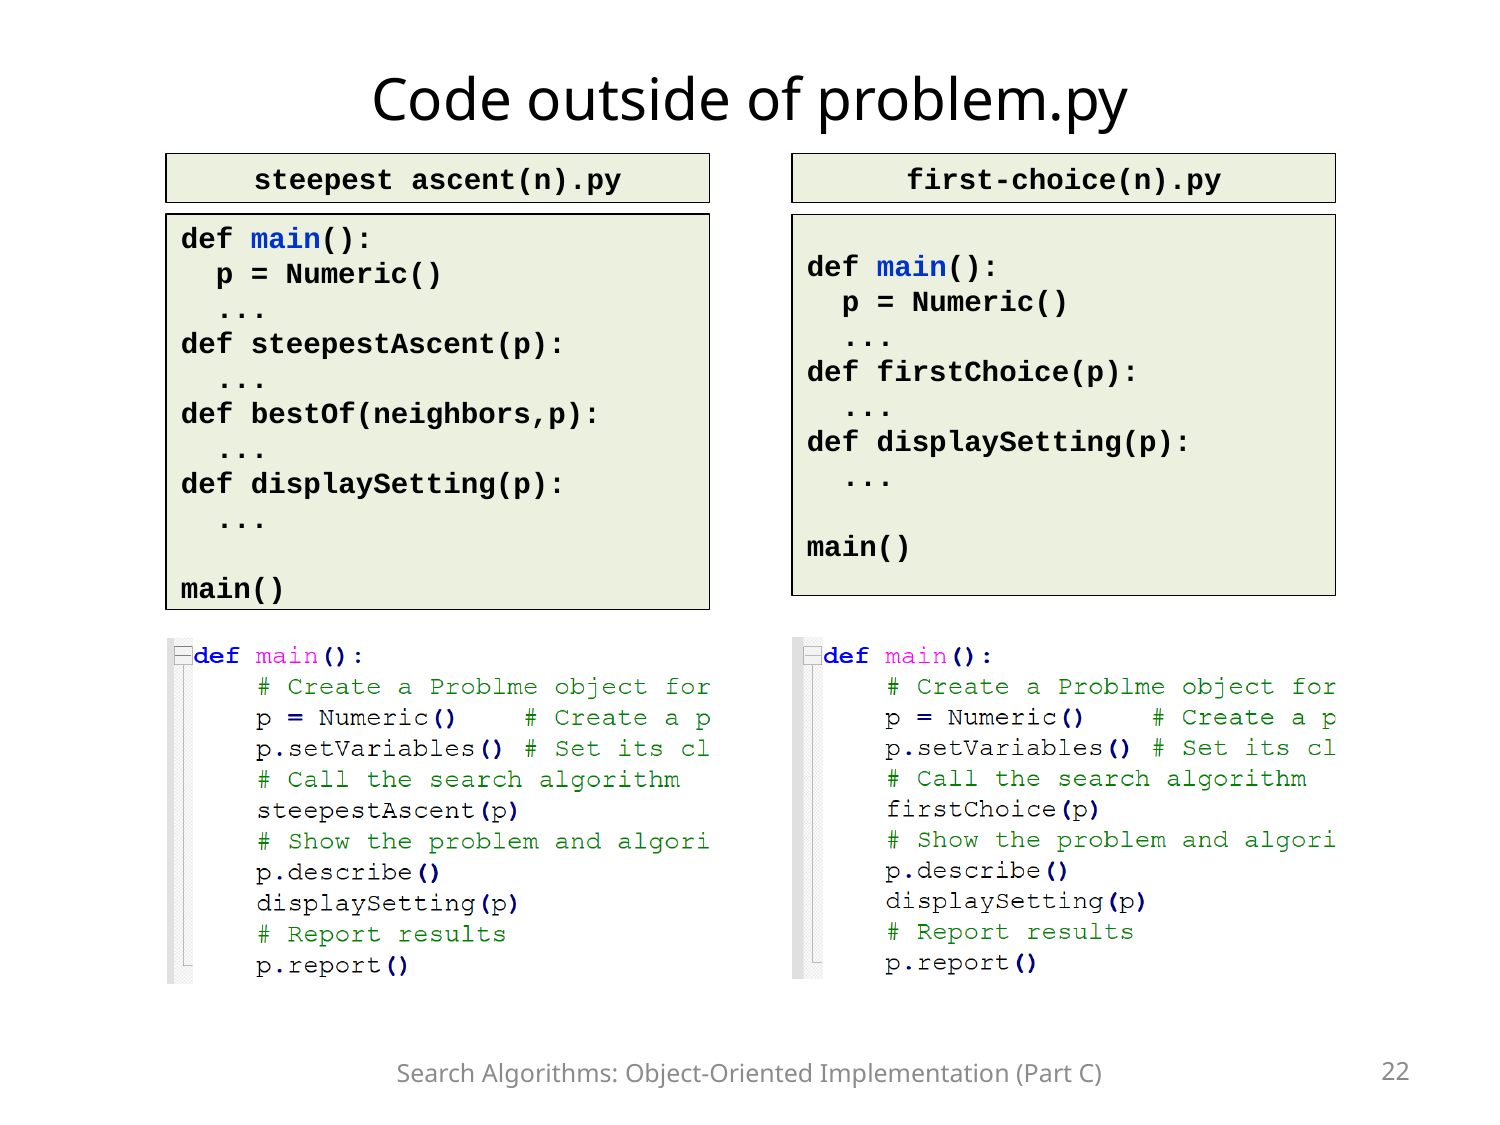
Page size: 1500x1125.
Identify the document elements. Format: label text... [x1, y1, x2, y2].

slide_number 22 [1246, 1042, 1425, 1103]
footer Search Algorithms: Object-Oriented Implementation (Part C) [336, 1042, 1164, 1103]
picture [166, 638, 711, 984]
picture [791, 636, 1336, 980]
title Code outside of problem.py [75, 45, 1425, 149]
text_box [165, 153, 1336, 610]
